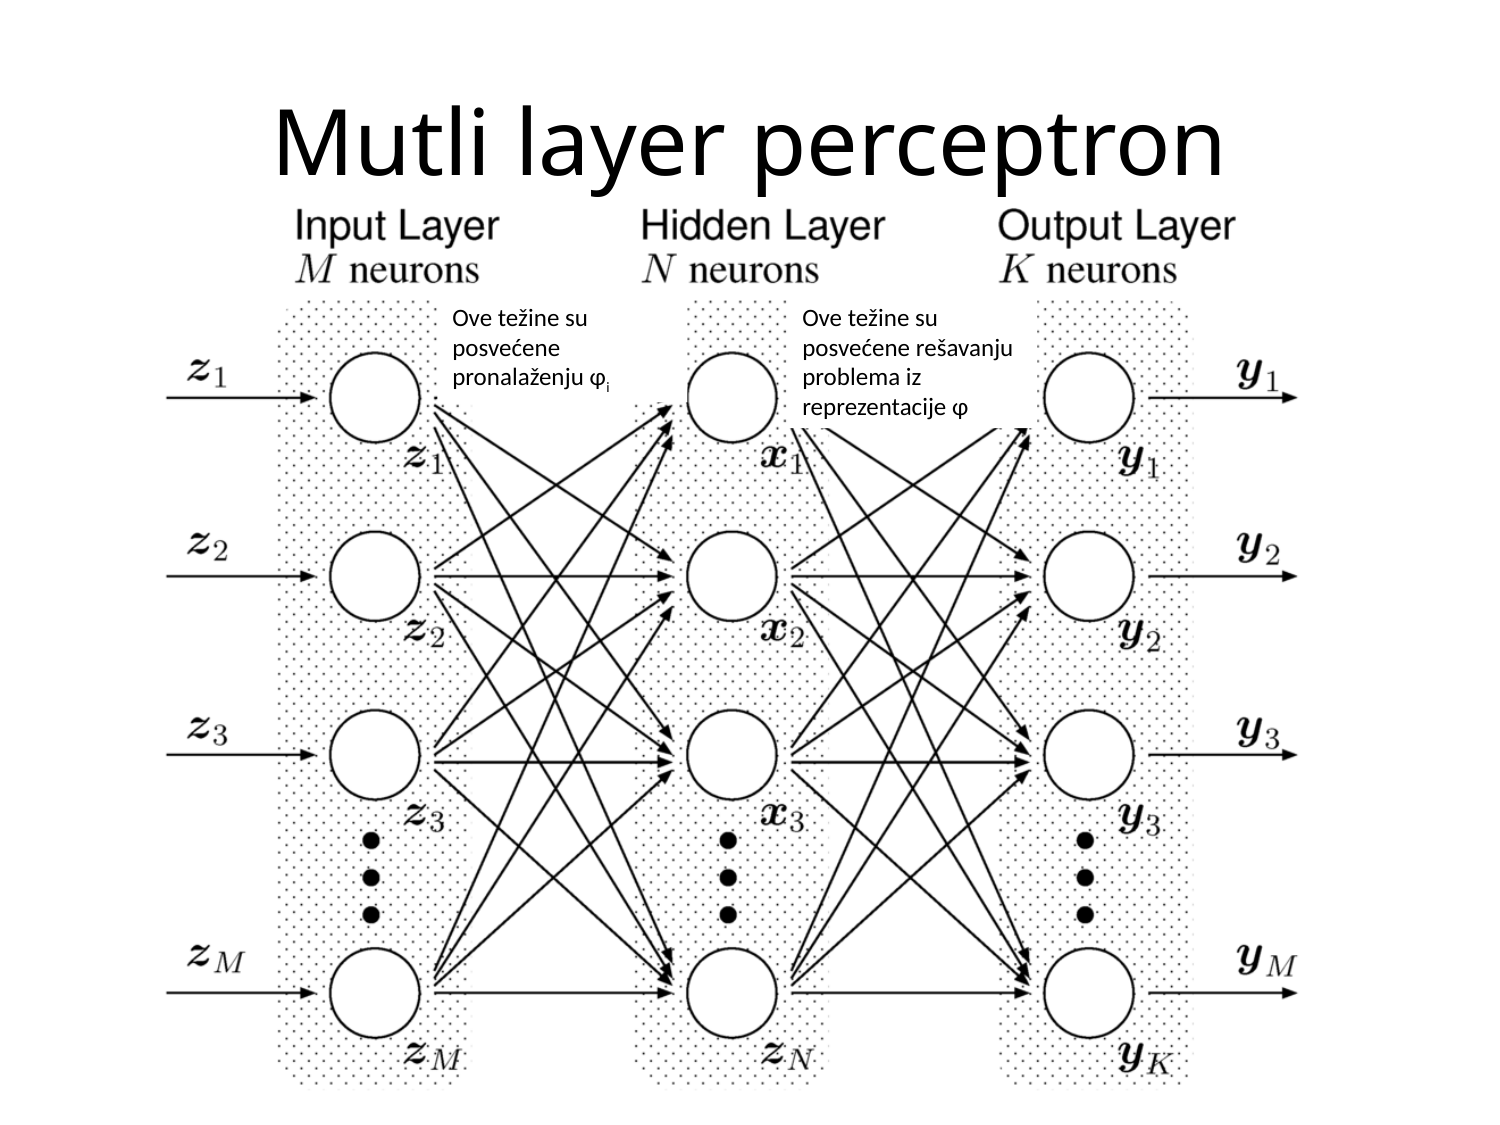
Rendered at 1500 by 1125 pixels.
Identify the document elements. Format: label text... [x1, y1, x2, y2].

title Mutli layer perceptron [75, 45, 1425, 233]
picture [149, 199, 1313, 1095]
